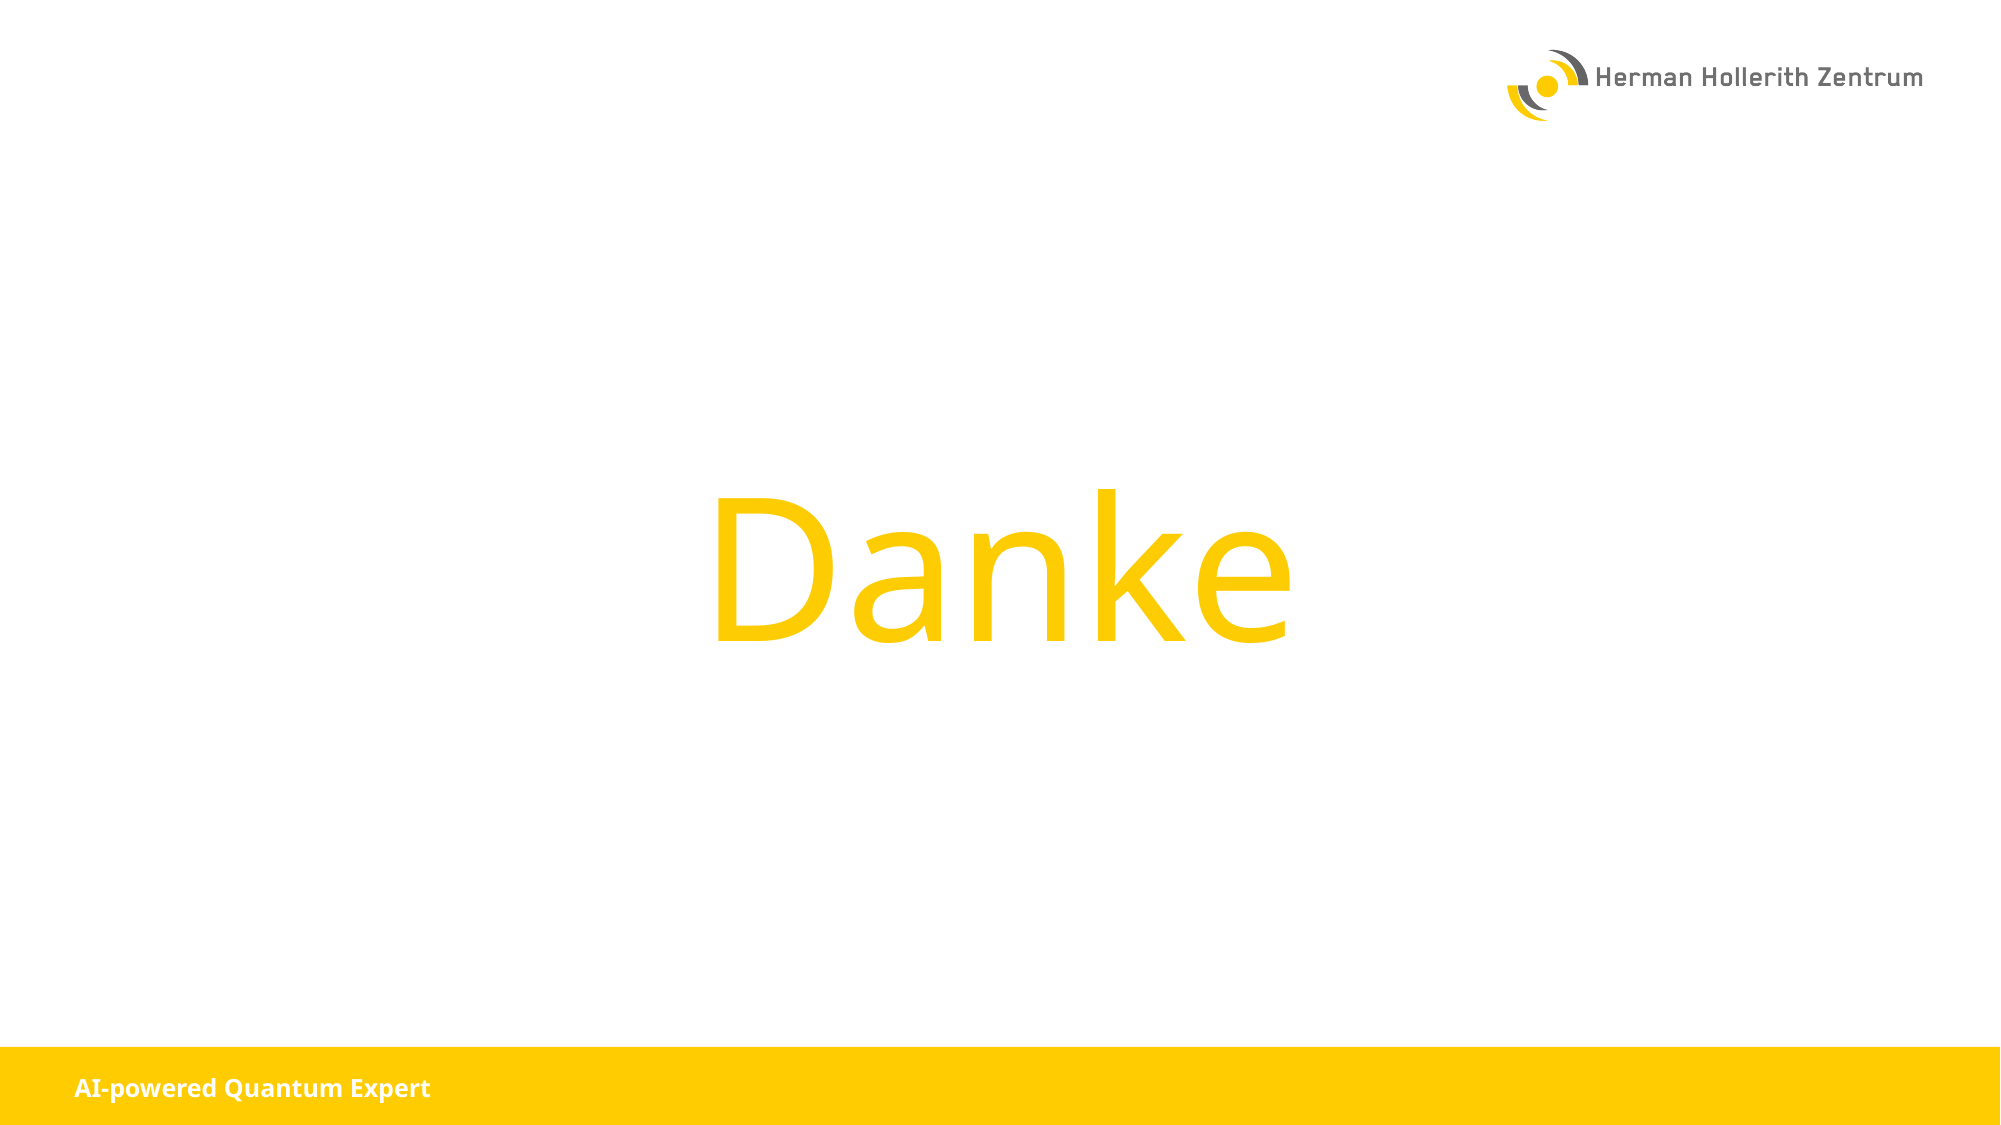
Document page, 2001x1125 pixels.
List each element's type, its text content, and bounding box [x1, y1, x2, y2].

text_box Danke [389, 433, 1611, 689]
picture [1507, 49, 1926, 121]
footer AI-powered Quantum Expert [59, 1074, 735, 1106]
